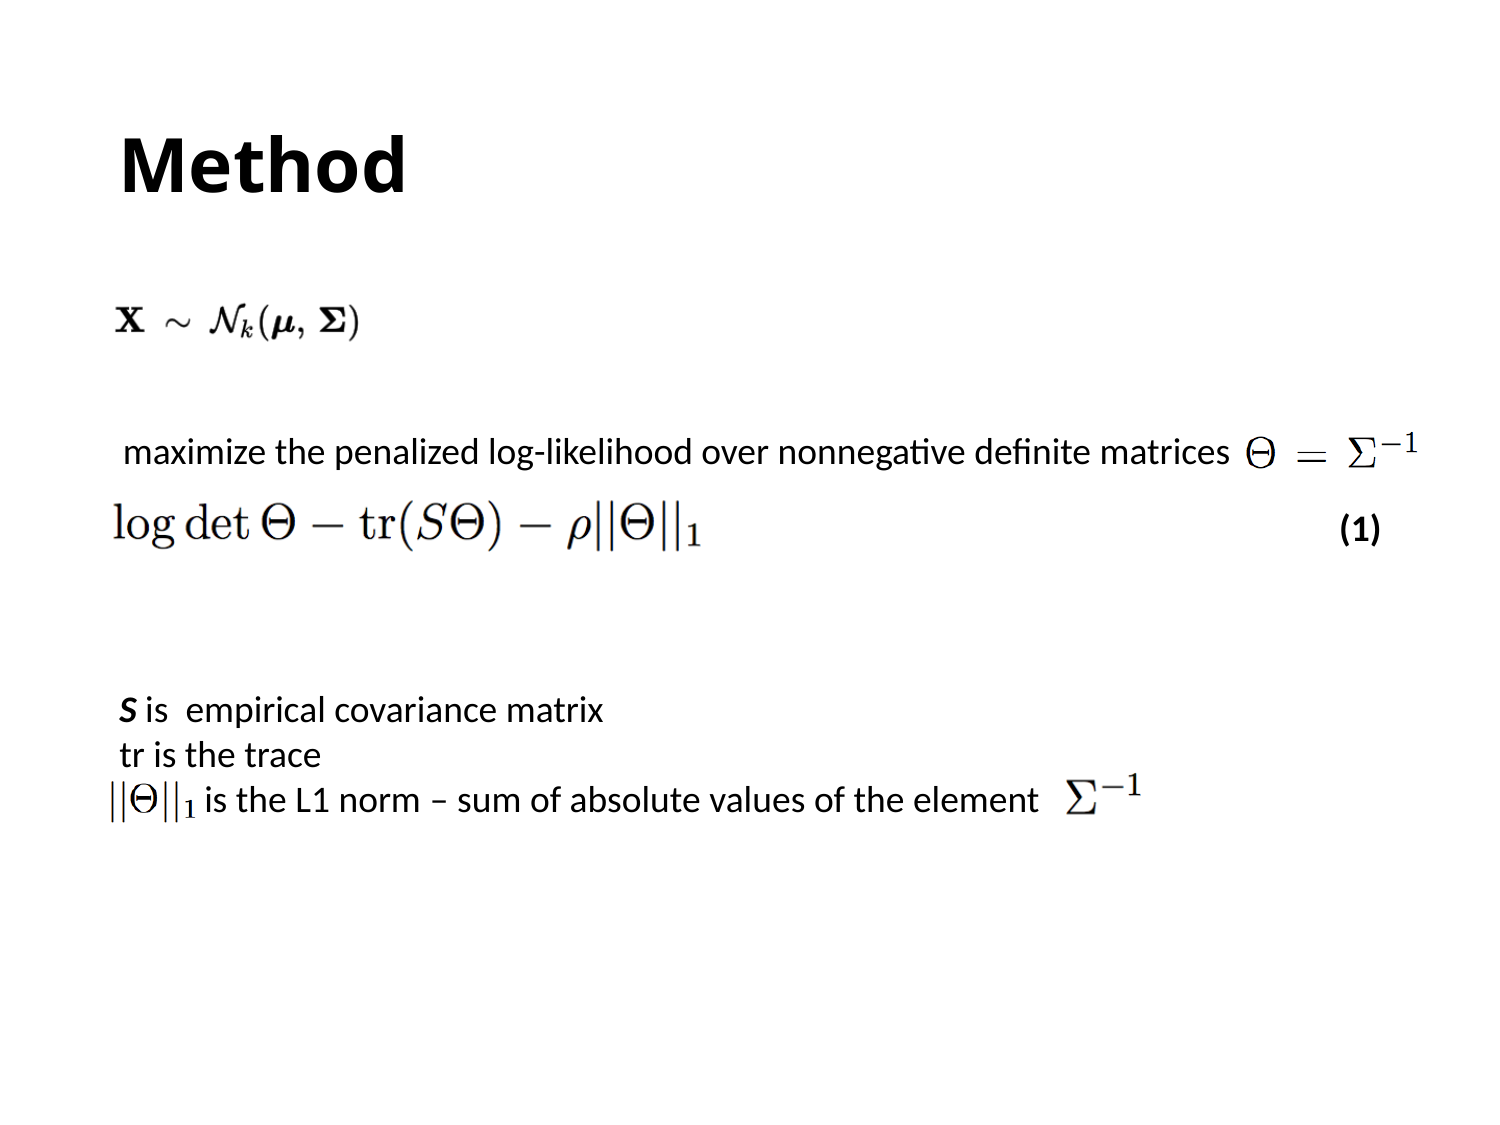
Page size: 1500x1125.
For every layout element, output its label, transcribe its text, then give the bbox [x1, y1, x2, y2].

picture [103, 773, 199, 829]
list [103, 492, 706, 557]
picture [1236, 427, 1423, 479]
picture [1057, 767, 1144, 823]
title Method [103, 59, 1397, 278]
text_box (1) [1324, 496, 1397, 556]
text_box maximize the penalized log-likelihood over nonnegative definite matrices [108, 419, 1256, 480]
picture [103, 291, 362, 350]
text_box S is empirical covariance matrix tr is the trace is the L1 norm – sum of absolute values of the element [104, 677, 1073, 828]
